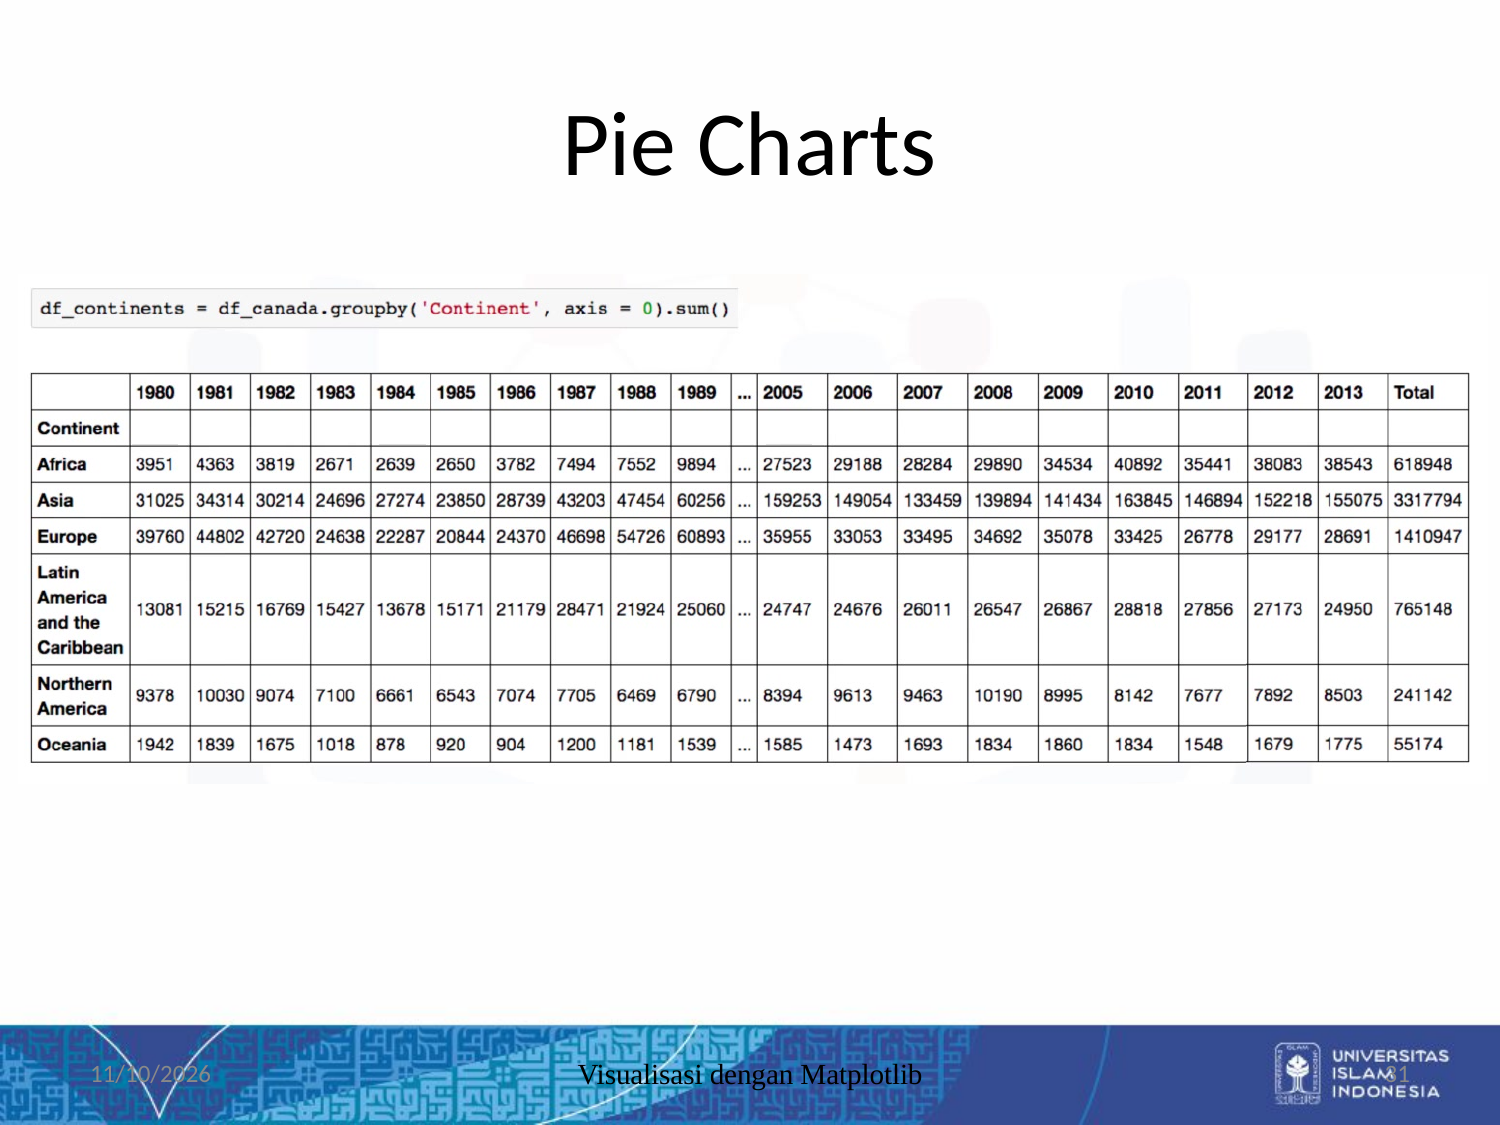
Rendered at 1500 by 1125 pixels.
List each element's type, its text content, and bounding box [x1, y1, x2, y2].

slide_number 31 [1074, 1042, 1425, 1103]
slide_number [75, 1042, 425, 1103]
footer Visualisasi dengan Matplotlib [512, 1042, 988, 1103]
picture [0, 0, 1500, 1125]
title Pie Charts [75, 45, 1425, 233]
